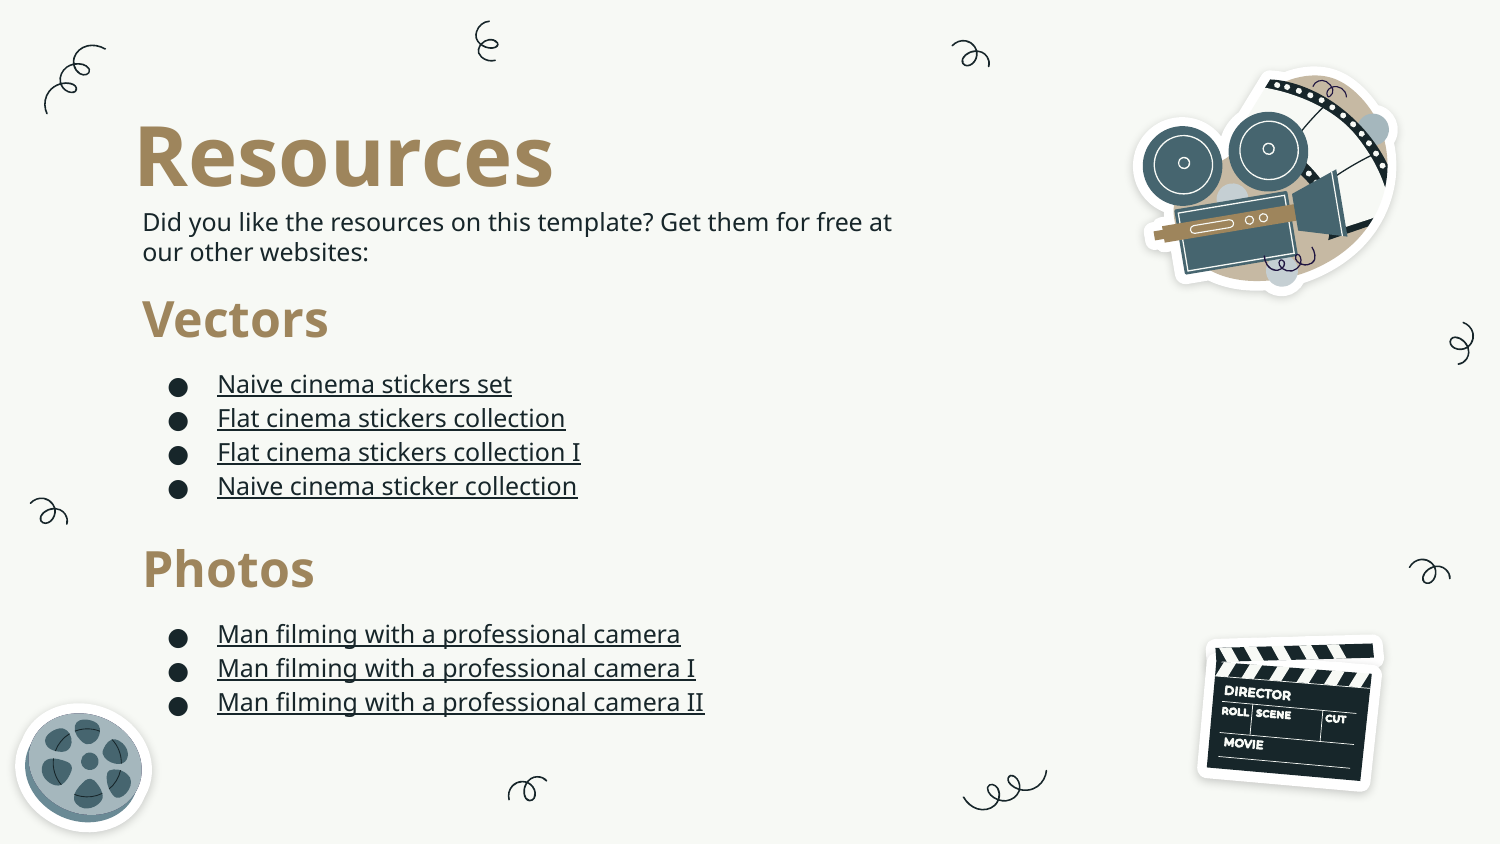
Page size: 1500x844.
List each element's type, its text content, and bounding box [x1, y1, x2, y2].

title Resources [118, 72, 1131, 167]
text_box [19, 713, 148, 822]
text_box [1197, 619, 1384, 795]
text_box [1130, 73, 1409, 295]
list Did you like the resources on this template? Get them for free at our other websites: Vectors Naive cinema stickers set Flat cinema stickers collection Flat cinema stickers collection I Naive cinema sticker collection Photos Man filming with a professional camera Man filming with a professional camera I Man filming with a professional camera II [127, 191, 922, 751]
